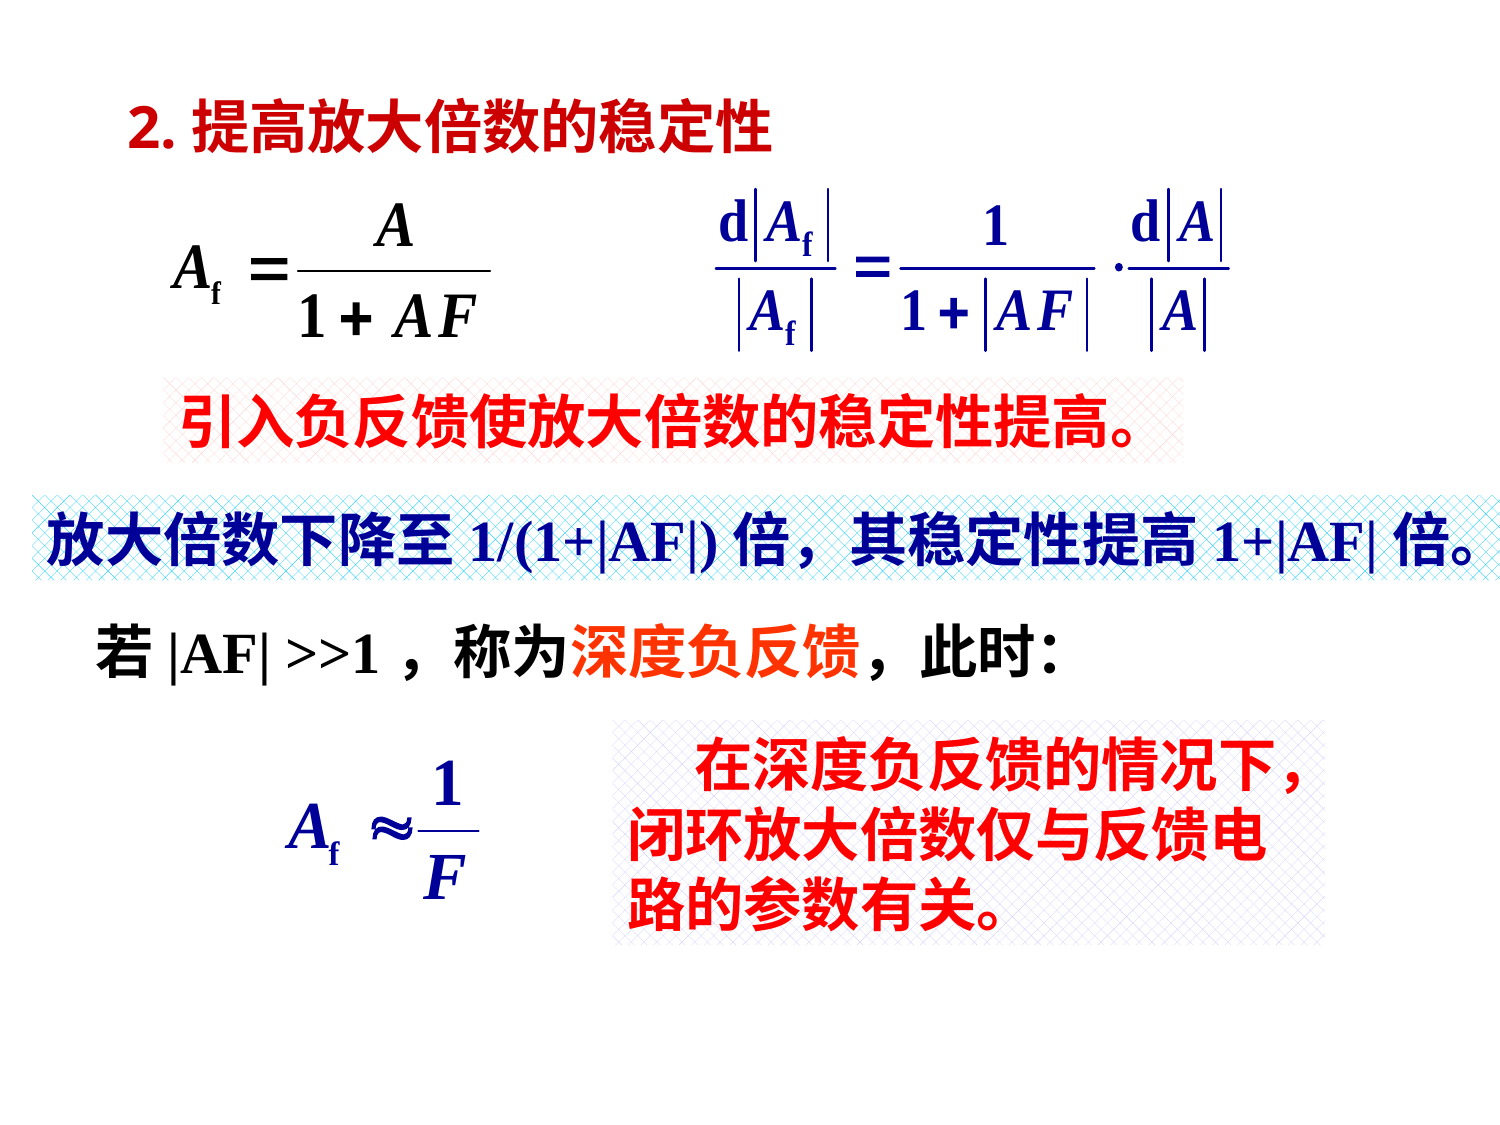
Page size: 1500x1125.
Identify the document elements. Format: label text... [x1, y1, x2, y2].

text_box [160, 186, 500, 345]
text_box 引入负反馈使放大倍数的稳定性提高。 [163, 377, 1184, 463]
title 2.提高放大倍数的稳定性 [112, 82, 976, 196]
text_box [705, 174, 1238, 362]
text_box 若|AF| >>1，称为深度负反馈，此时： [80, 607, 1109, 693]
text_box 在深度负反馈的情况下，闭环放大倍数仅与反馈电路的参数有关。 [612, 720, 1325, 946]
text_box 放大倍数下降至1/(1+|AF|)倍，其稳定性提高1+|AF|倍。 [32, 495, 1500, 581]
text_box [274, 742, 488, 908]
